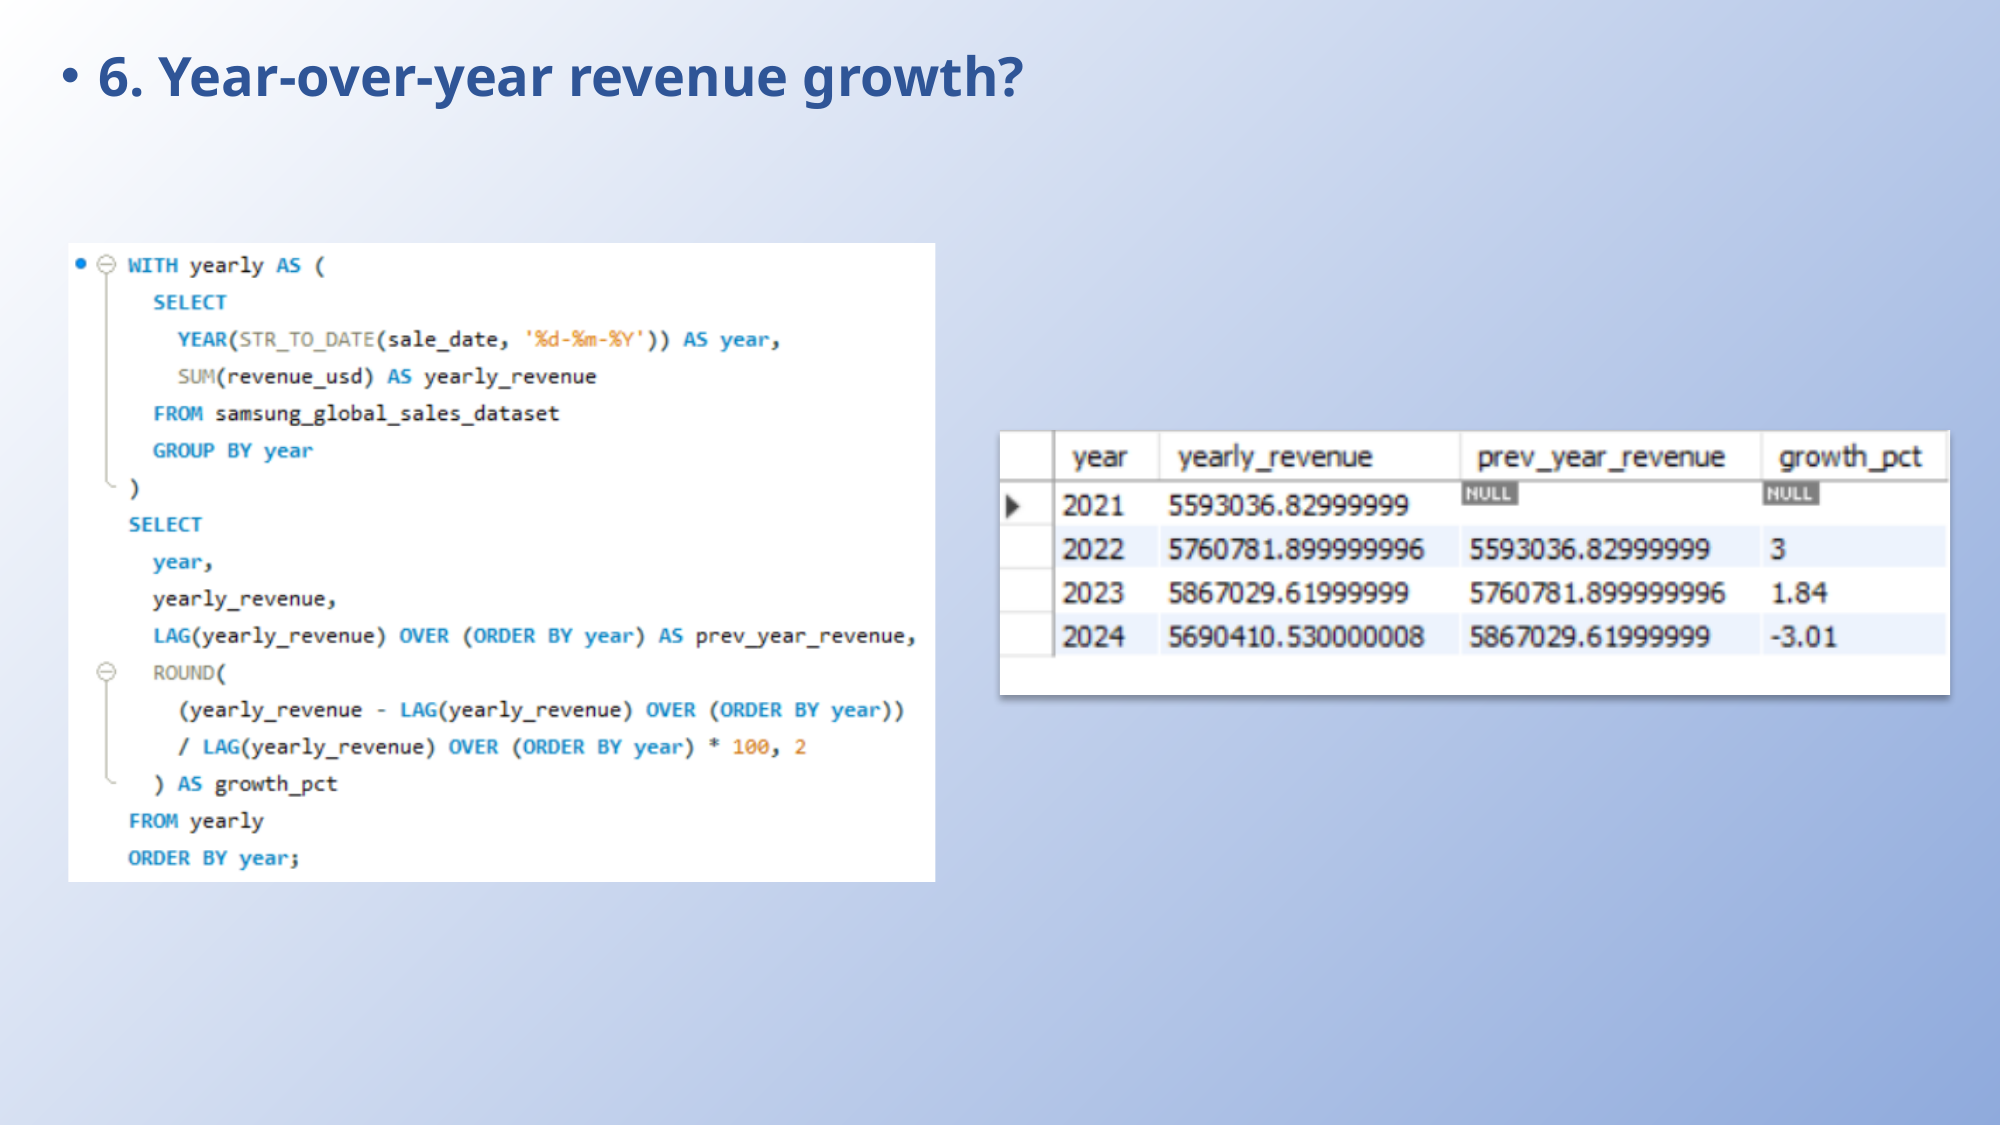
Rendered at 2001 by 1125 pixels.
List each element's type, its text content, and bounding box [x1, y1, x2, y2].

picture [999, 429, 1951, 695]
picture [68, 243, 936, 882]
list 6. Year-over-year revenue growth? [45, 41, 1771, 126]
